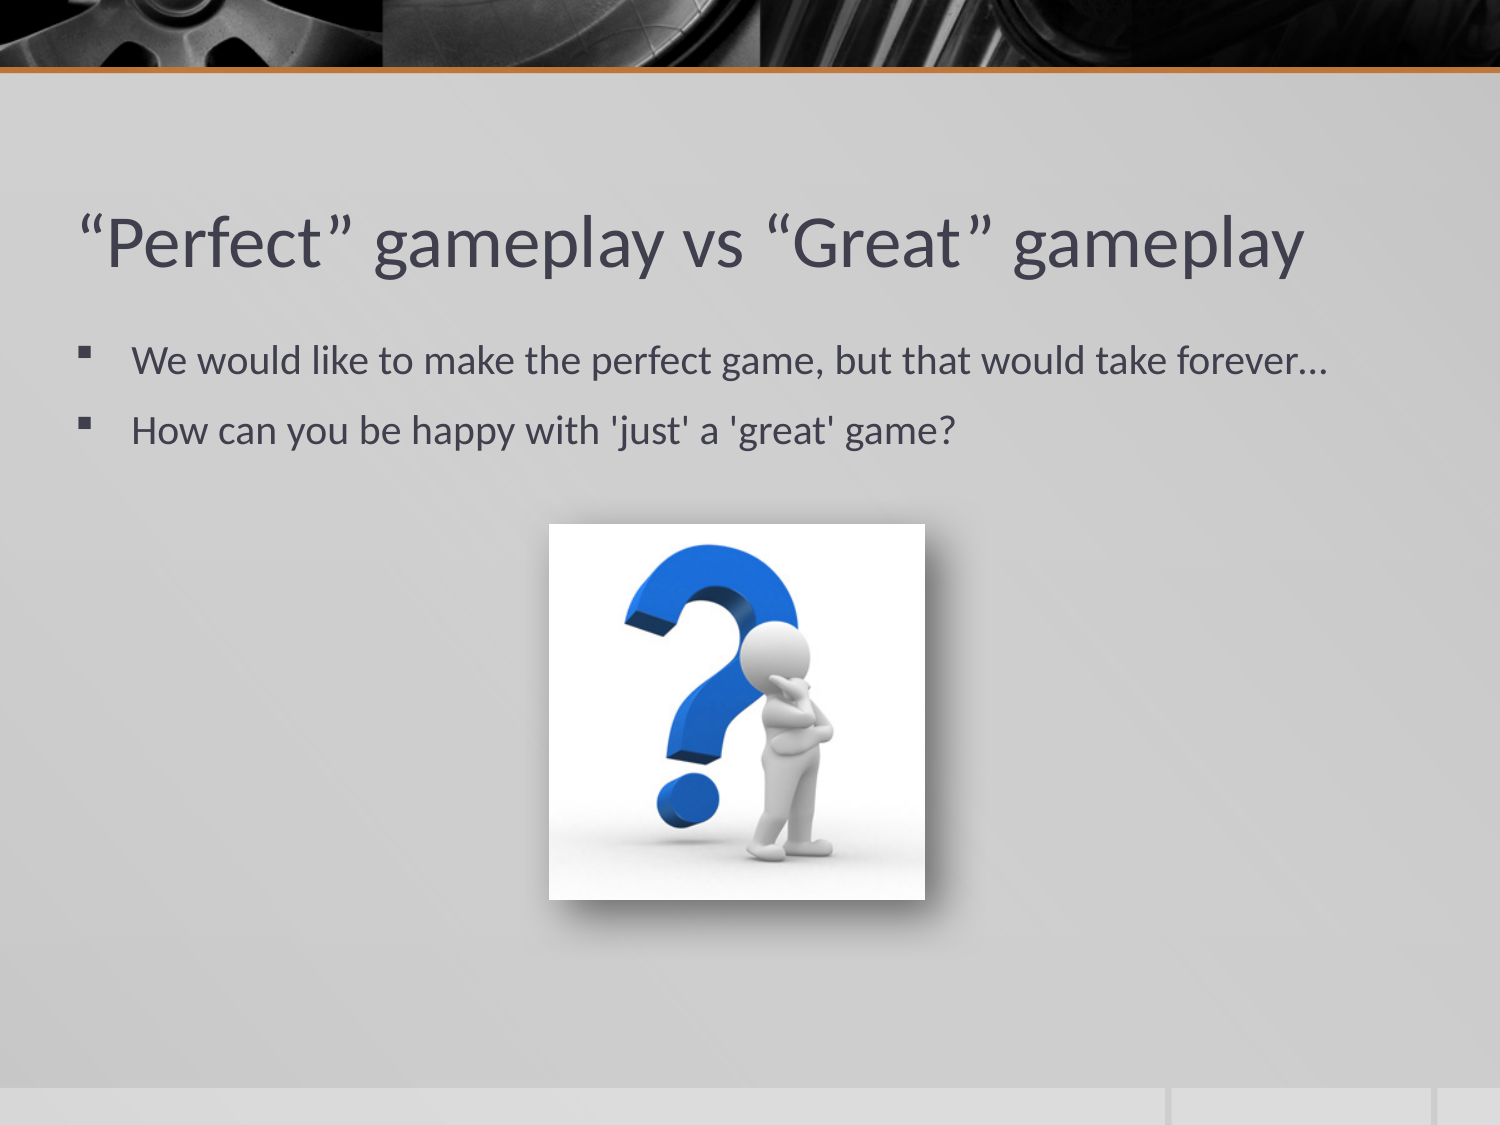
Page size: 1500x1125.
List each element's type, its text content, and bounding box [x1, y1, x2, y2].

list We would like to make the perfect game, but that would take forever… How can you be happy with 'just' a 'great' game? [75, 324, 1425, 1005]
picture [0, 0, 1500, 67]
title “Perfect” gameplay vs “Great” gameplay [75, 162, 1425, 313]
picture [549, 524, 926, 901]
